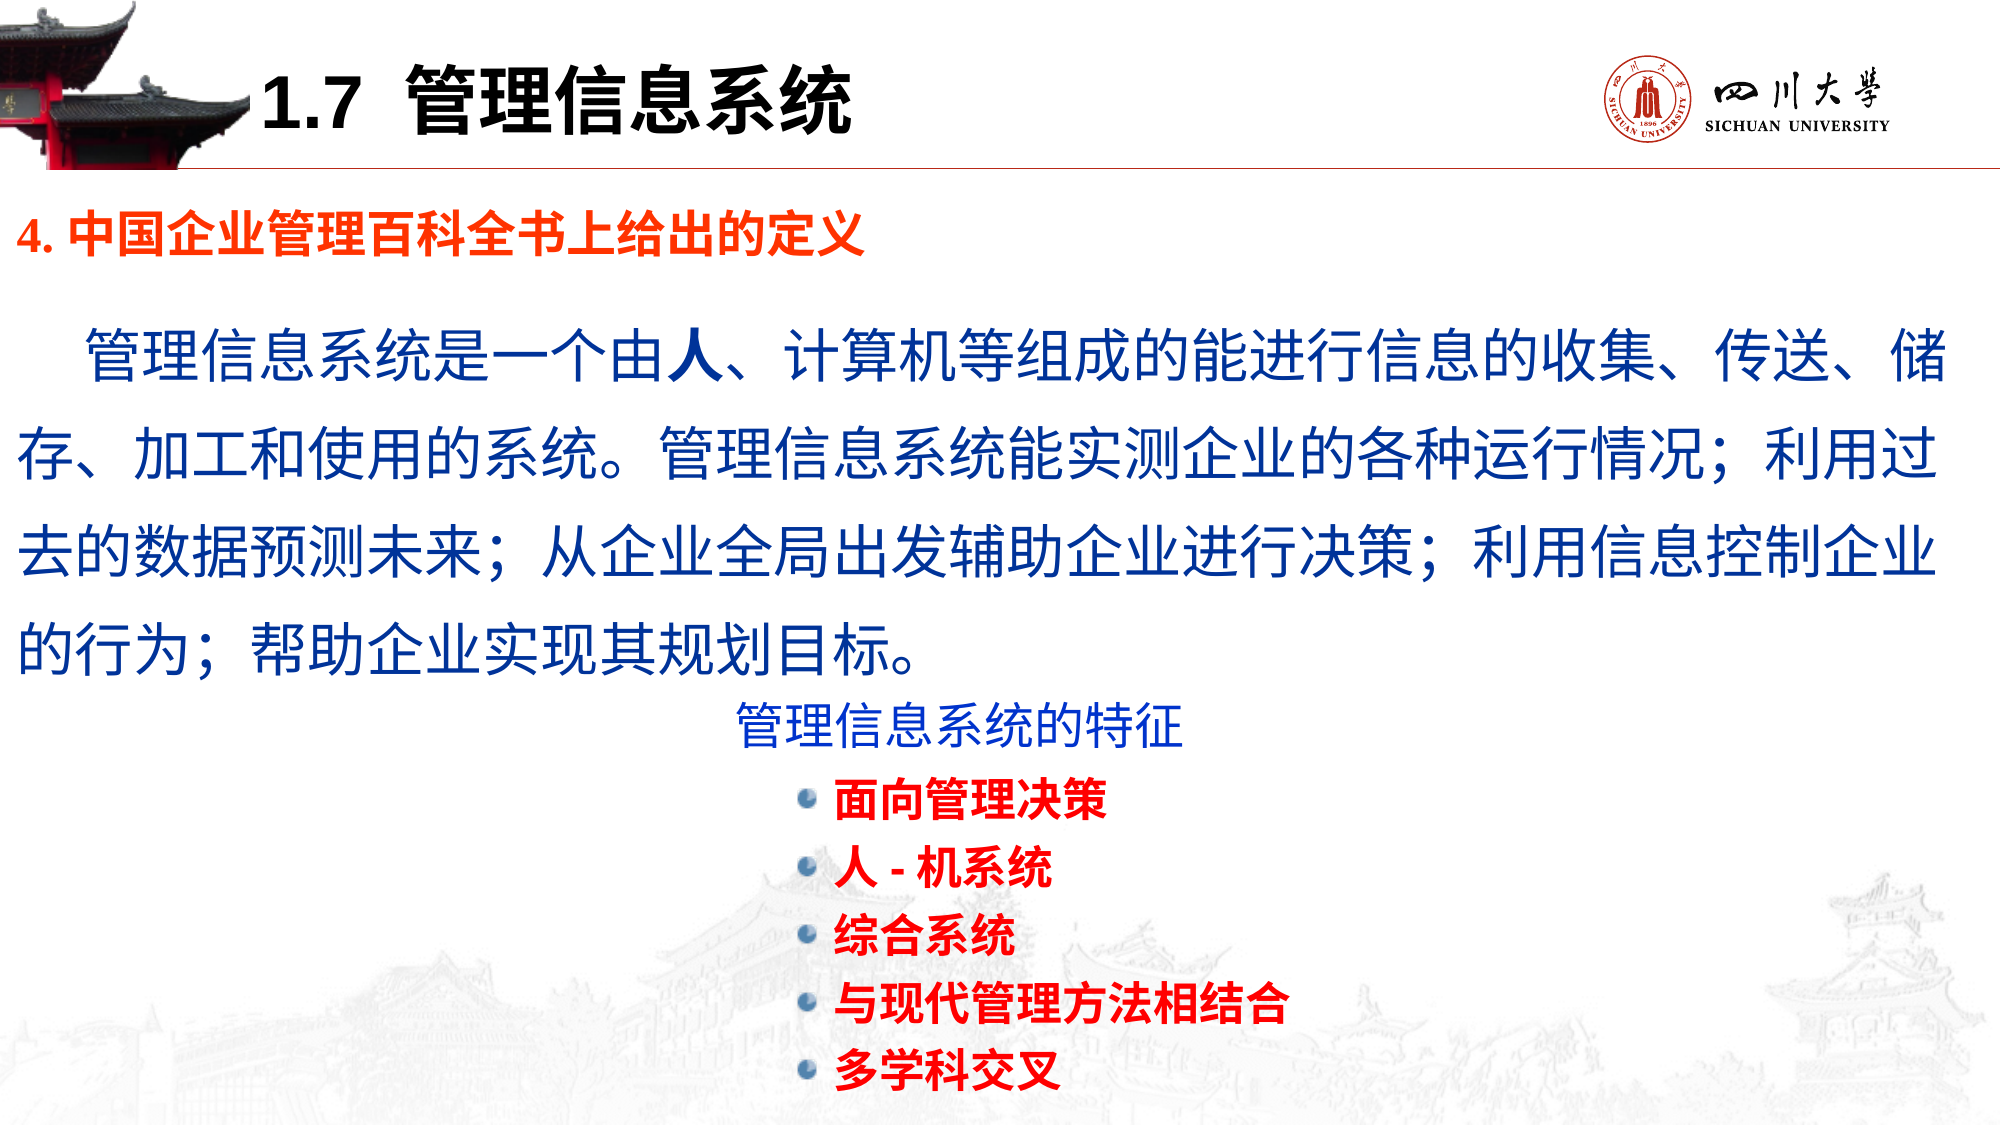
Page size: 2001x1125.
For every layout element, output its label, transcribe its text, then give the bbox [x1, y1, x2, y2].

text_box 面向管理决策 人-机系统 综合系统 与现代管理方法相结合 多学科交叉 [796, 777, 1323, 1125]
picture [796, 923, 819, 946]
picture [796, 787, 819, 811]
text_box 4.中国企业管理百科全书上给出的定义 管理信息系统是一个由人、计算机等组成的能进行信息的收集、传送、储存、加工和使用的系统。管理信息系统能实测企业的各种运行情况；利用过去的数据预测未来；从企业全局出发辅助企业进行决策；利用信息控制企业的行为；帮助企业实现其规划目标。 [1, 170, 2000, 691]
list 1.7 管理信息系统 [260, 55, 908, 143]
text_box 管理信息系统的特征 [719, 687, 1730, 762]
picture [796, 1058, 819, 1082]
picture [0, 0, 250, 170]
picture [796, 855, 819, 879]
picture [796, 991, 819, 1014]
